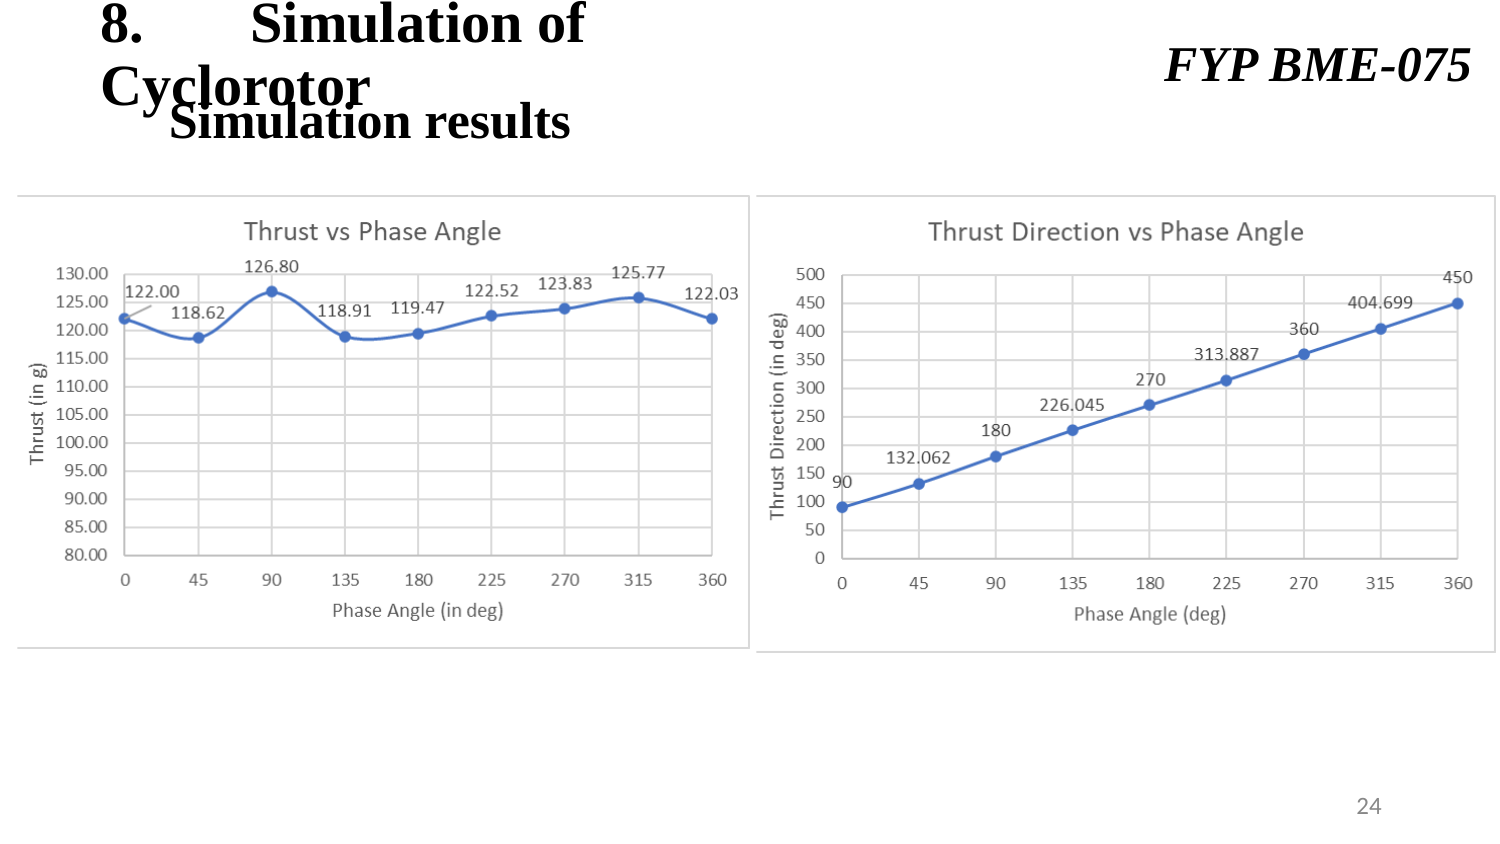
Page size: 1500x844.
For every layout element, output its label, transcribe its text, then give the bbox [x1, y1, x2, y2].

title Simulation results [153, 90, 725, 167]
picture [17, 195, 751, 649]
picture [756, 195, 1497, 653]
title 8. Simulation of Cyclorotor [85, 19, 819, 90]
text_box FYP BME-075 [1144, 16, 1492, 107]
slide_number ‹#› [1059, 782, 1397, 827]
